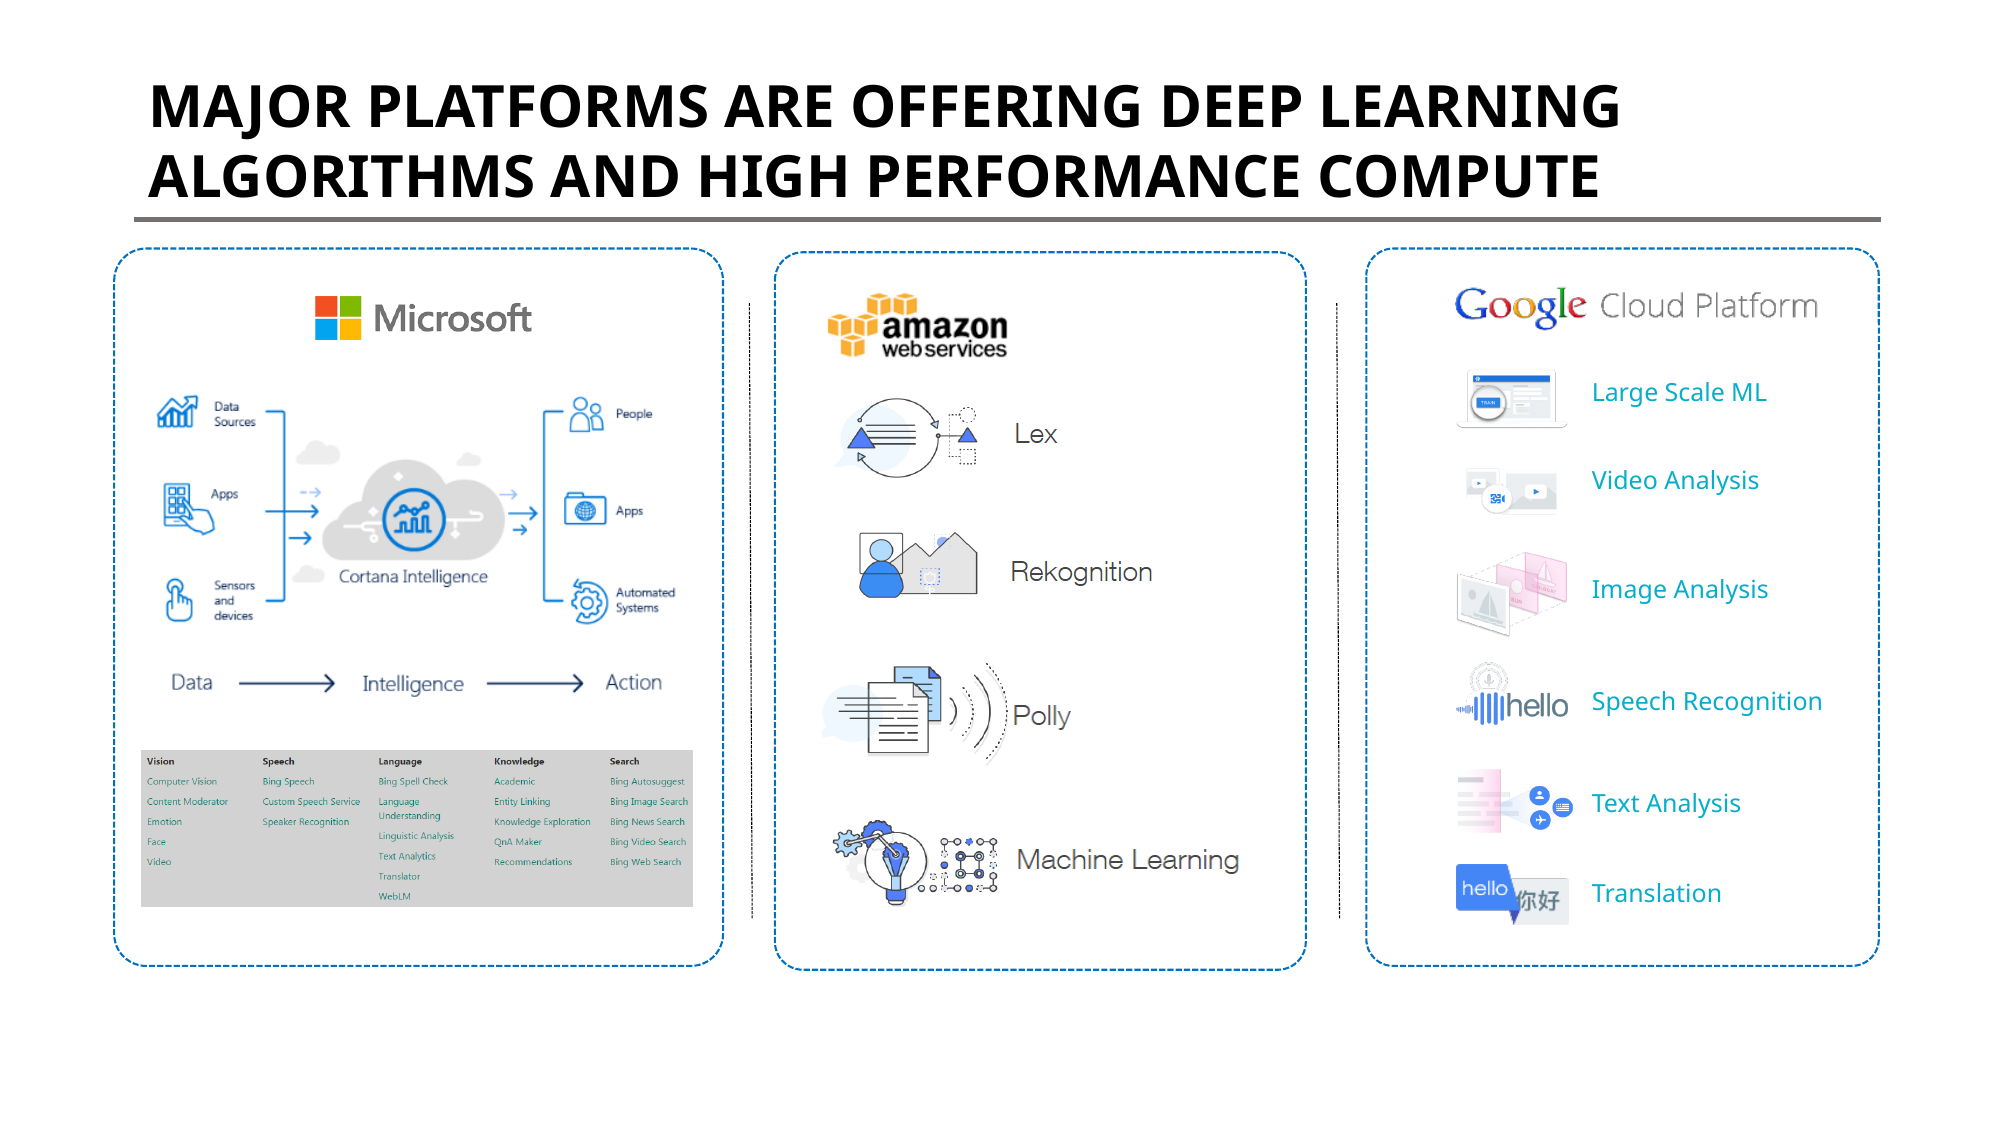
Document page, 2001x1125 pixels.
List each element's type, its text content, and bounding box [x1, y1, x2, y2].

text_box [114, 248, 1881, 970]
text_box MAJOR PLATFORMS ARE OFFERING DEEP LEARNING ALGORITHMS AND HIGH PERFORMANCE COMPUTE [134, 61, 2000, 217]
